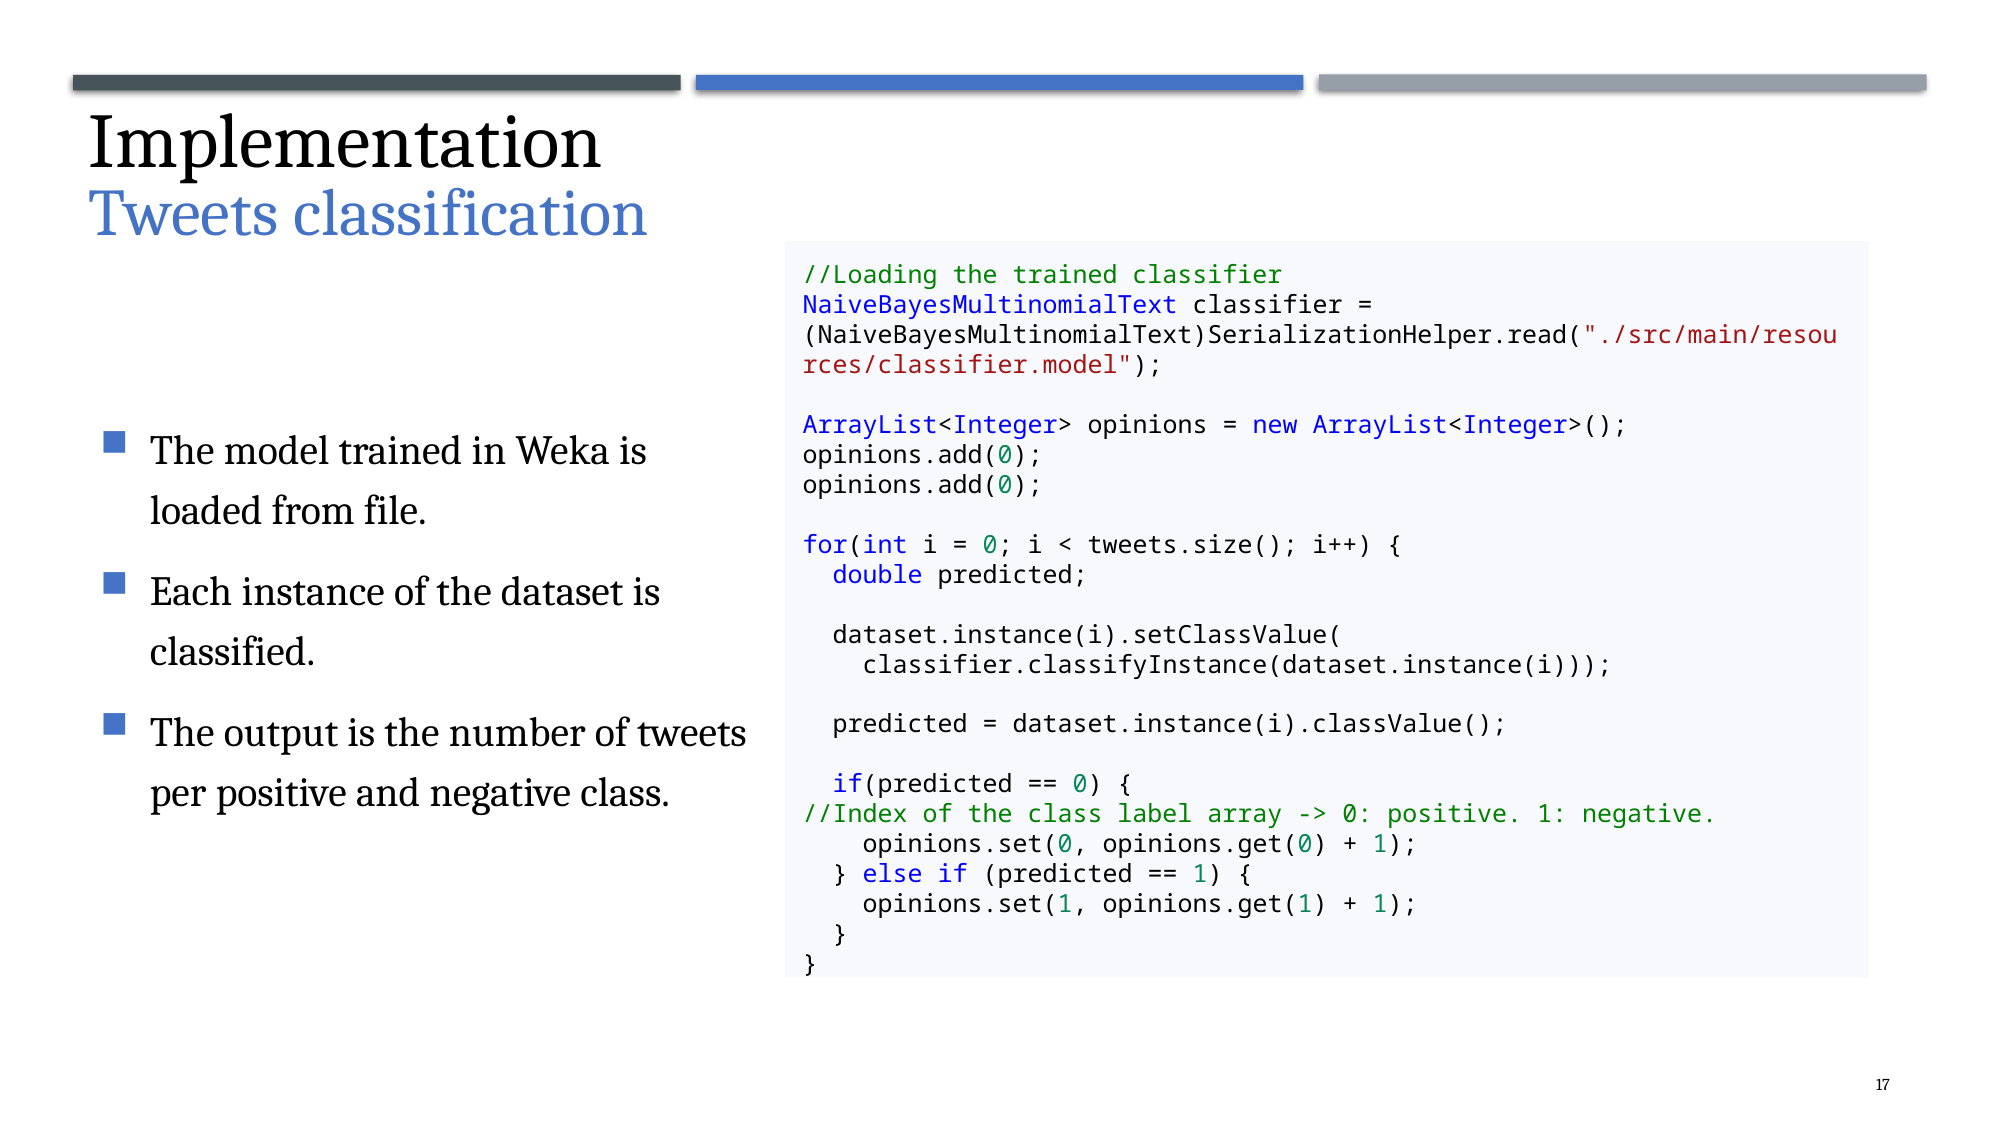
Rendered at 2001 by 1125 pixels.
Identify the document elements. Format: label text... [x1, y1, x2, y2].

list The model trained in Weka is loaded from file. Each instance of the dataset is classified. The output is the number of tweets per positive and negative class. [84, 315, 775, 912]
slide_number 17 [1732, 1053, 1905, 1114]
text_box Tweets classification [73, 142, 785, 258]
text_box Implementation [74, 92, 813, 192]
text_box //Loading the trained classifier NaiveBayesMultinomialText classifier = (NaiveBayesMultinomialText)SerializationHelper.read("./src/main/resources/classifier.model"); ArrayList<Integer> opinions = new ArrayList<Integer>(); opinions.add(0); opinions.add(0); for(int i = 0; i < tweets.size(); i++) { double predicted; dataset.instance(i).setClassValue( classifier.classifyInstance(dataset.instance(i))); predicted = dataset.instance(i).classValue(); if(predicted == 0) { //Index of the class label array -> 0: positive. 1: negative. opinions.set(0, opinions.get(0) + 1); } else if (predicted == 1) { opinions.set(1, opinions.get(1) + 1); } } [784, 241, 1869, 978]
